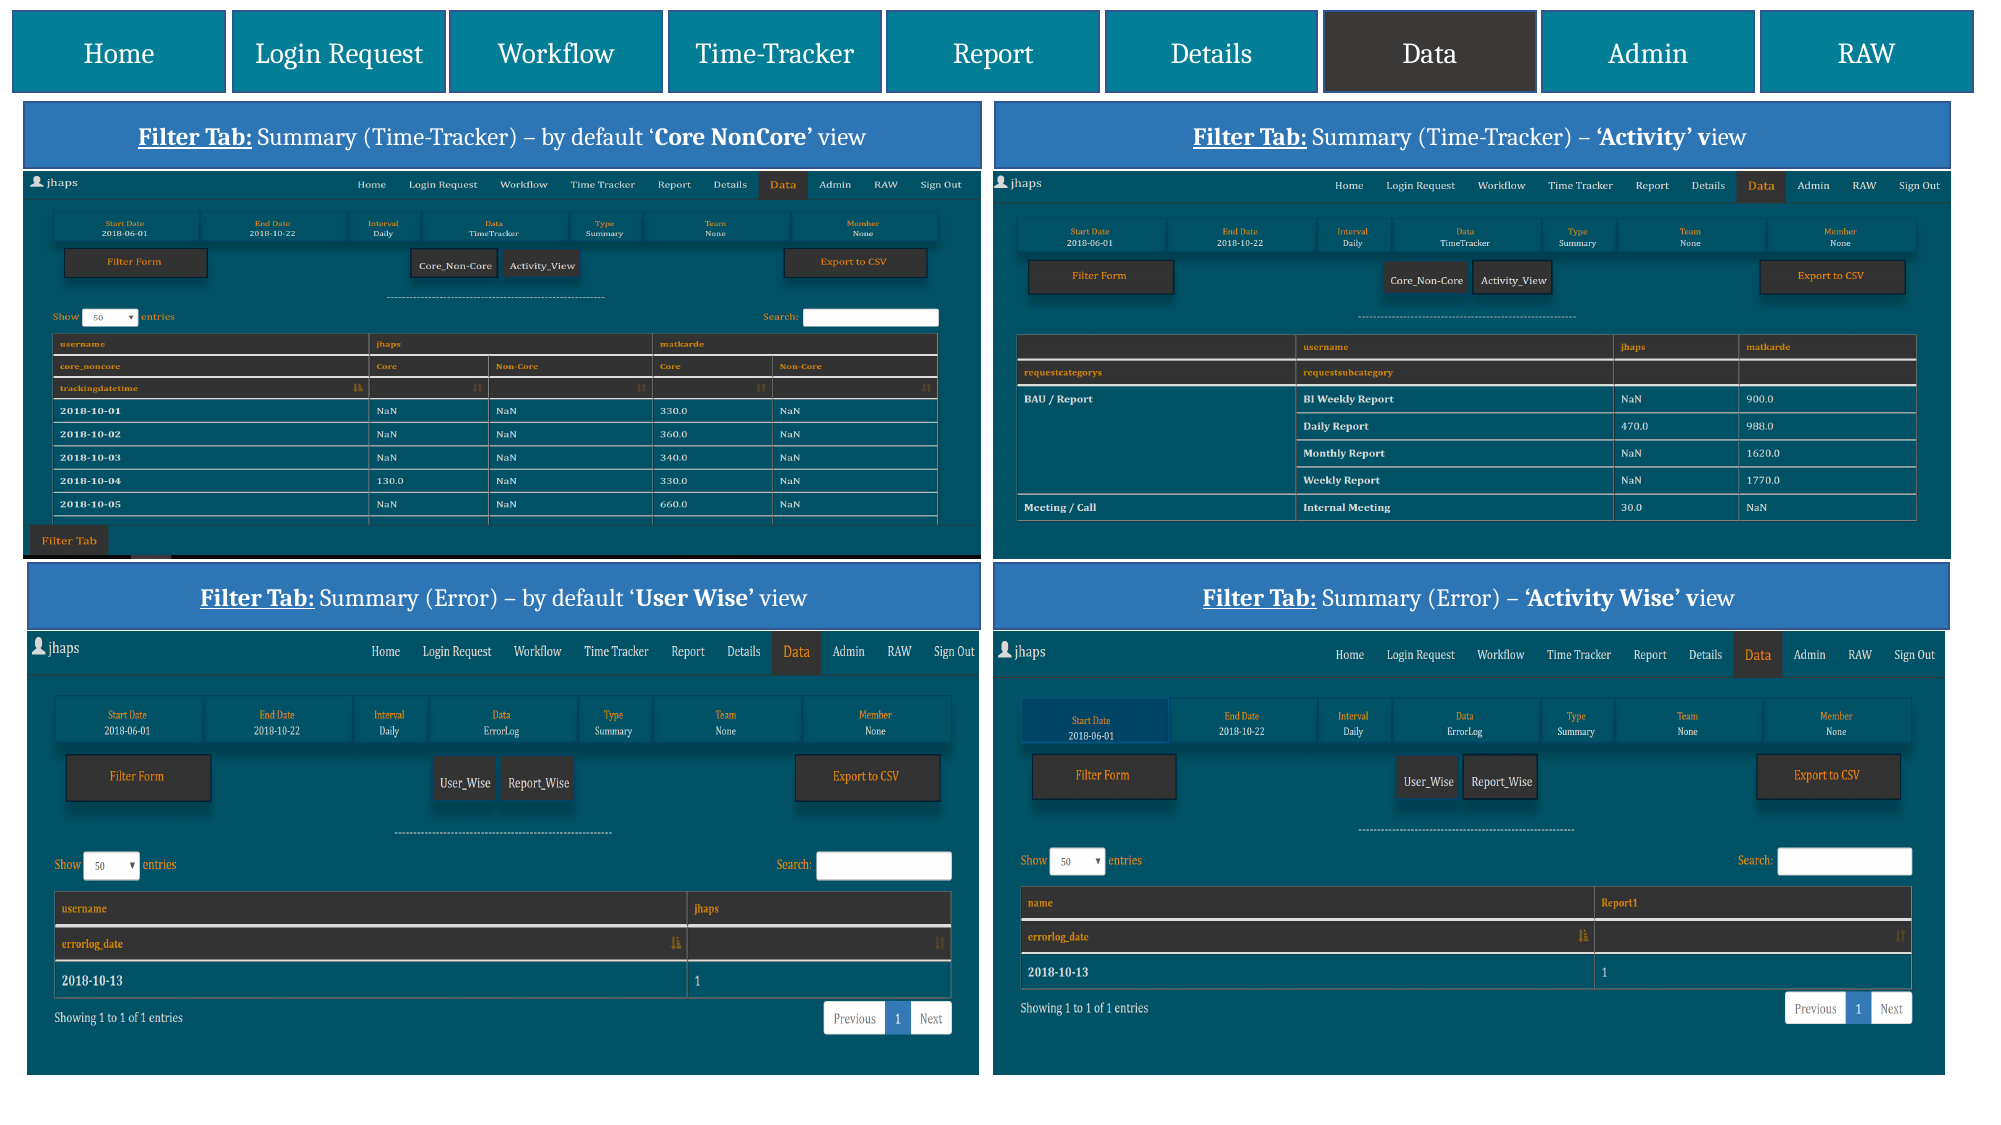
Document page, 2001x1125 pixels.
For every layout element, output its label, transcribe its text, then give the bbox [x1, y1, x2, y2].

picture [434, 757, 494, 799]
text_box Admin [1541, 10, 1755, 93]
picture [1030, 262, 1172, 293]
picture [1761, 262, 1904, 293]
picture [1017, 335, 1916, 386]
picture [83, 309, 138, 326]
picture [68, 756, 210, 800]
picture [1397, 756, 1457, 797]
text_box Details [1105, 10, 1318, 93]
picture [264, 711, 274, 718]
text_box RAW [1760, 10, 1974, 93]
text_box Filter Tab: Summary (Time-Tracker) – ‘Activity’ view [994, 101, 1951, 169]
text_box Workflow [449, 10, 663, 93]
picture [759, 171, 807, 199]
picture [66, 250, 206, 276]
picture [1229, 712, 1239, 719]
picture [786, 250, 926, 276]
picture [1021, 887, 1912, 954]
text_box Data [1323, 10, 1537, 93]
picture [53, 334, 938, 525]
text_box Filter Tab: Summary (Time-Tracker) – by default ‘Core NonCore’ view [23, 101, 982, 169]
picture [1050, 848, 1105, 875]
picture [824, 1002, 951, 1034]
picture [1358, 229, 1367, 234]
picture [23, 525, 981, 559]
text_box Login Request [232, 10, 446, 93]
text_box Filter Tab: Summary (Error) – ‘Activity Wise’ view [993, 562, 1950, 630]
picture [501, 757, 573, 799]
picture [996, 176, 1006, 187]
picture [1384, 262, 1467, 292]
text_box Report [886, 10, 1100, 93]
picture [1778, 848, 1912, 875]
picture [387, 727, 398, 734]
picture [84, 852, 139, 880]
text_box Filter Tab: Summary (Error) – by default ‘User Wise’ view [27, 562, 981, 630]
picture [817, 852, 951, 880]
text_box Time-Tracker [668, 10, 882, 93]
picture [1465, 756, 1536, 797]
picture [1034, 756, 1175, 798]
picture [1758, 756, 1899, 798]
picture [1734, 631, 1782, 677]
picture [1786, 992, 1912, 1023]
picture [804, 309, 938, 326]
picture [999, 642, 1011, 657]
picture [1227, 229, 1237, 234]
picture [1474, 262, 1550, 292]
picture [773, 631, 821, 675]
text_box Home [12, 10, 226, 93]
picture [412, 250, 497, 277]
picture [32, 177, 42, 186]
picture [1353, 728, 1362, 734]
picture [1737, 171, 1785, 203]
picture [503, 250, 579, 276]
picture [797, 756, 939, 800]
picture [33, 638, 45, 654]
picture [55, 892, 951, 998]
